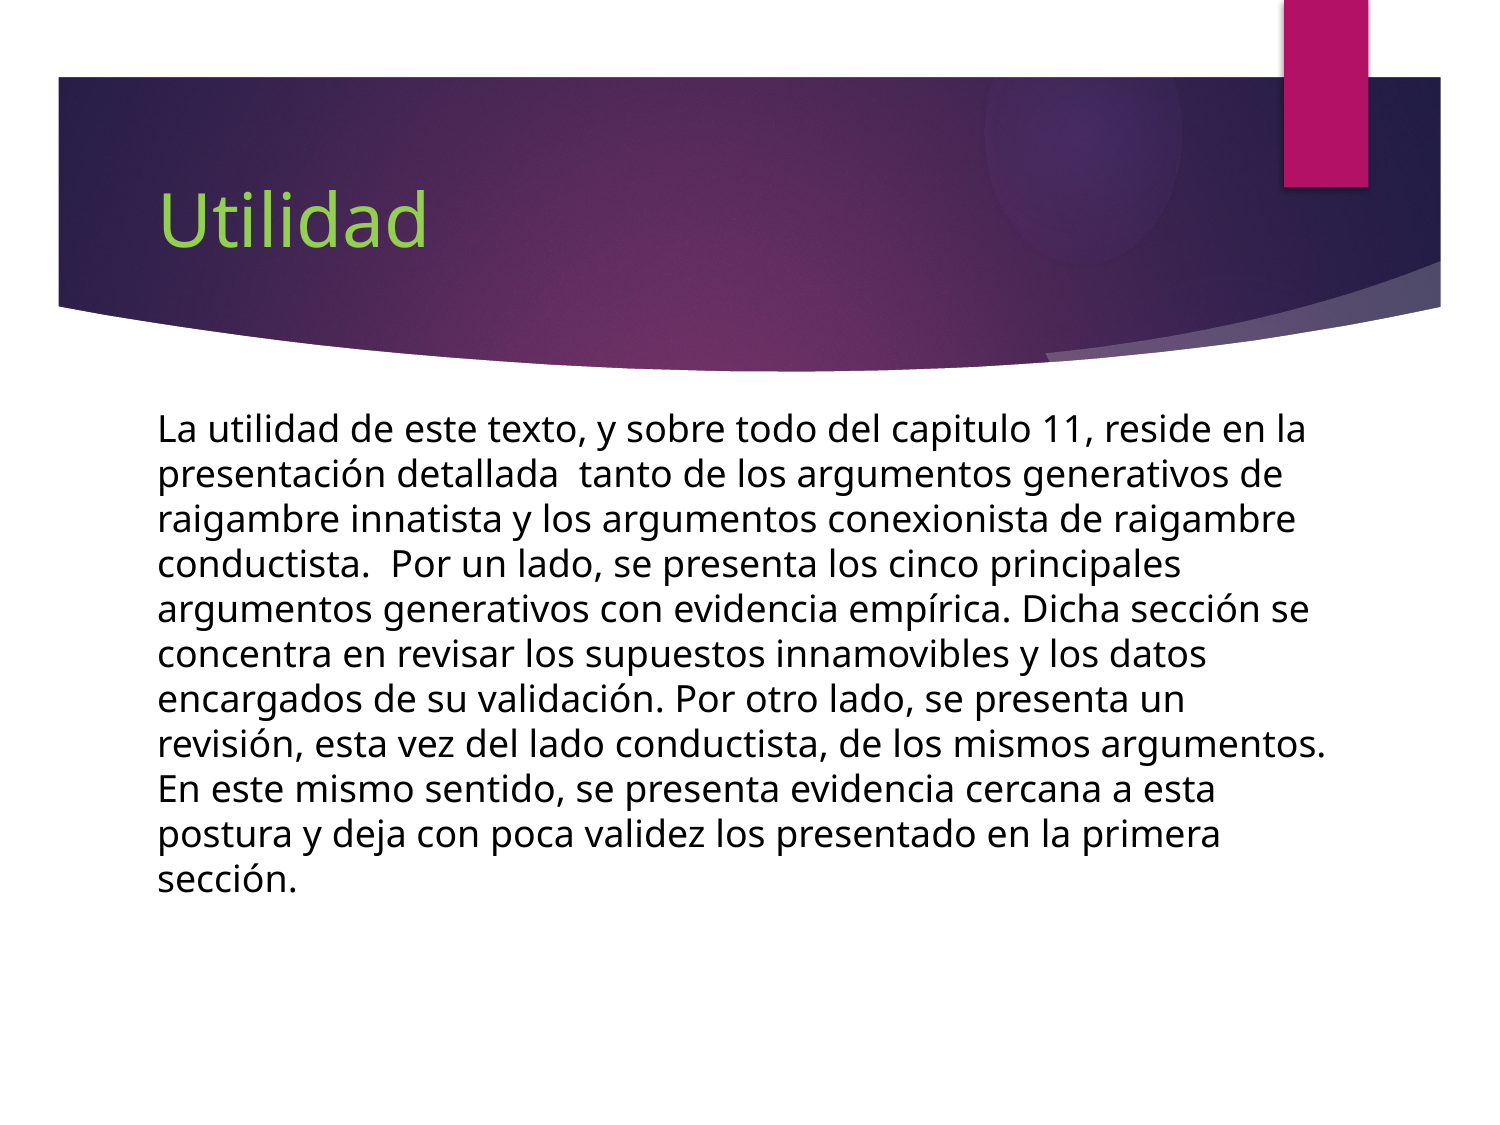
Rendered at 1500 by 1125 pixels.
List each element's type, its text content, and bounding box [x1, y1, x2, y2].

list La utilidad de este texto, y sobre todo del capitulo 11, reside en la presentación detallada tanto de los argumentos generativos de raigambre innatista y los argumentos conexionista de raigambre conductista. Por un lado, se presenta los cinco principales argumentos generativos con evidencia empírica. Dicha sección se concentra en revisar los supuestos innamovibles y los datos encargados de su validación. Por otro lado, se presenta un revisión, esta vez del lado conductista, de los mismos argumentos. En este mismo sentido, se presenta evidencia cercana a esta postura y deja con poca validez los presentado en la primera sección. [142, 397, 1353, 1000]
title Utilidad [142, 159, 1221, 276]
